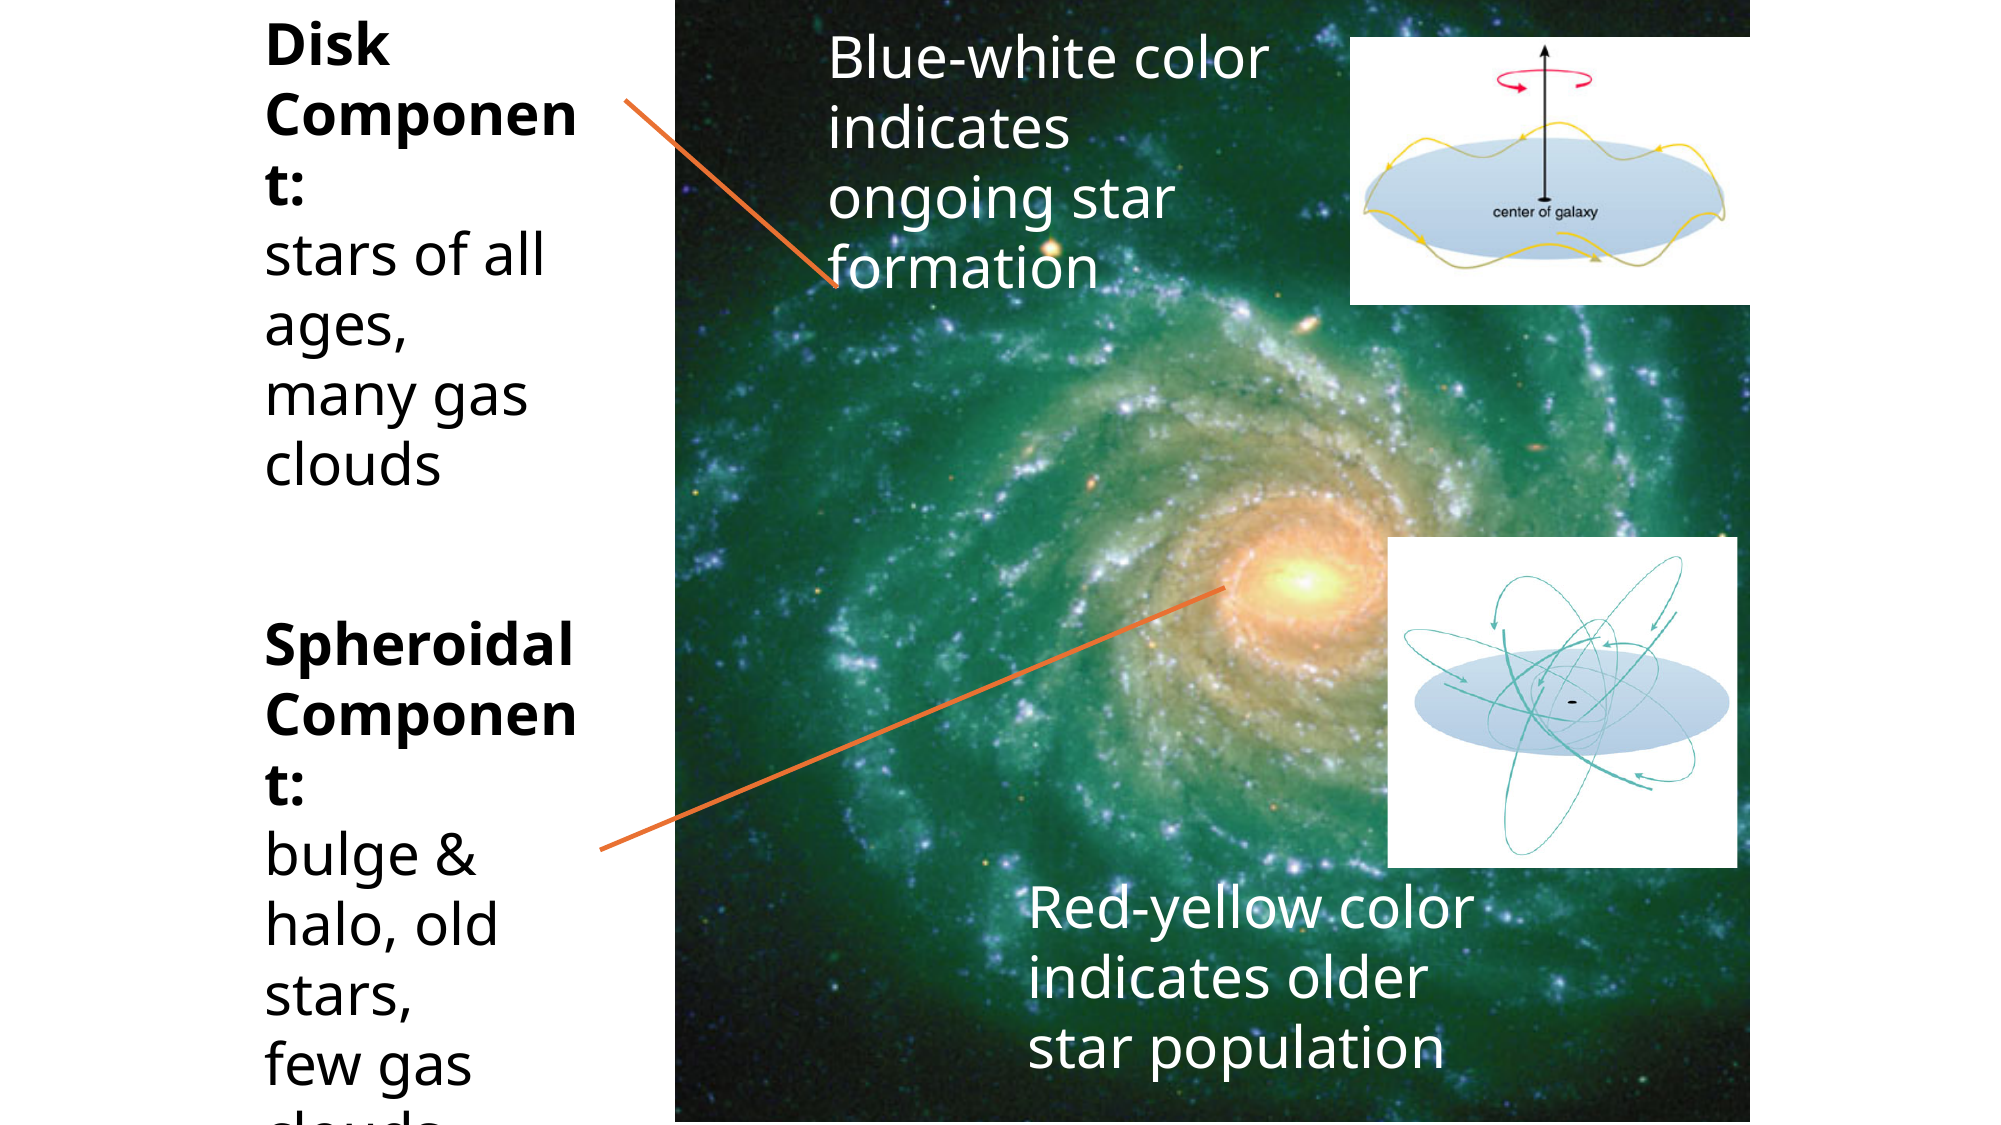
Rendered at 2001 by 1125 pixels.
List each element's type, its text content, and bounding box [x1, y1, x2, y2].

text_box Disk Component: stars of all ages, many gas clouds [249, 0, 615, 505]
picture [674, 0, 1751, 1123]
text_box Spheroidal Component: bulge & halo, old stars, few gas clouds [249, 599, 613, 1125]
